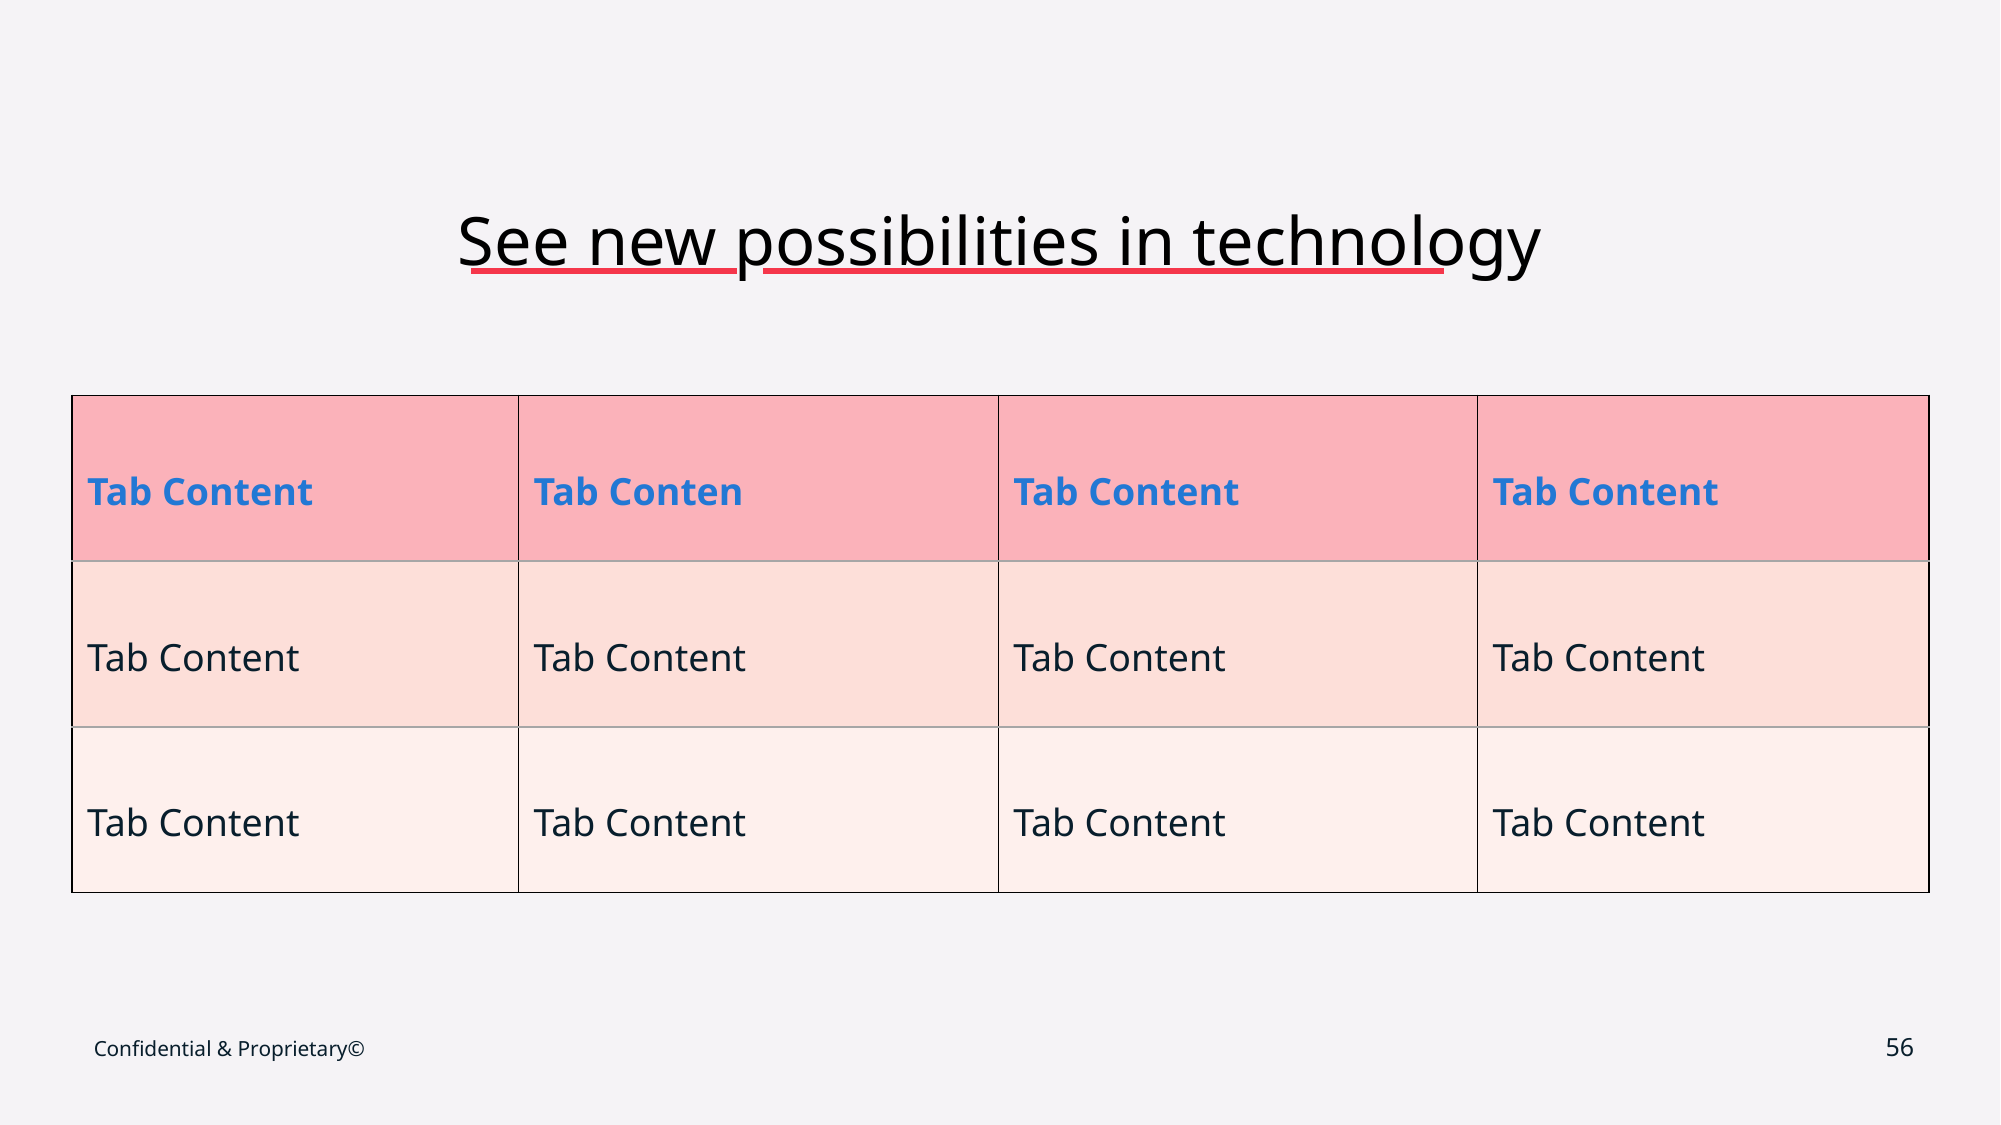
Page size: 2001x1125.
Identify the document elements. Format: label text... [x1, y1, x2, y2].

table_cell Tab Content [519, 562, 998, 726]
table_cell Tab Content [1478, 728, 1928, 892]
table_cell Tab Content [73, 562, 518, 726]
title See new possibilities in technology [72, 147, 1930, 320]
slide_number ‹#› [1849, 1018, 1930, 1079]
table_header Tab Content [73, 396, 518, 560]
table_cell Tab Content [73, 728, 518, 892]
table_cell Tab Content [999, 728, 1477, 892]
table_header Tab Conten [519, 396, 998, 560]
table_cell Tab Content [1478, 562, 1928, 726]
table_header Tab Content [999, 396, 1477, 560]
footer Confidential & Proprietary© [78, 1018, 1822, 1079]
table_cell Tab Content [999, 562, 1477, 726]
table_cell Tab Content [519, 728, 998, 892]
table_header Tab Content [1478, 396, 1928, 560]
